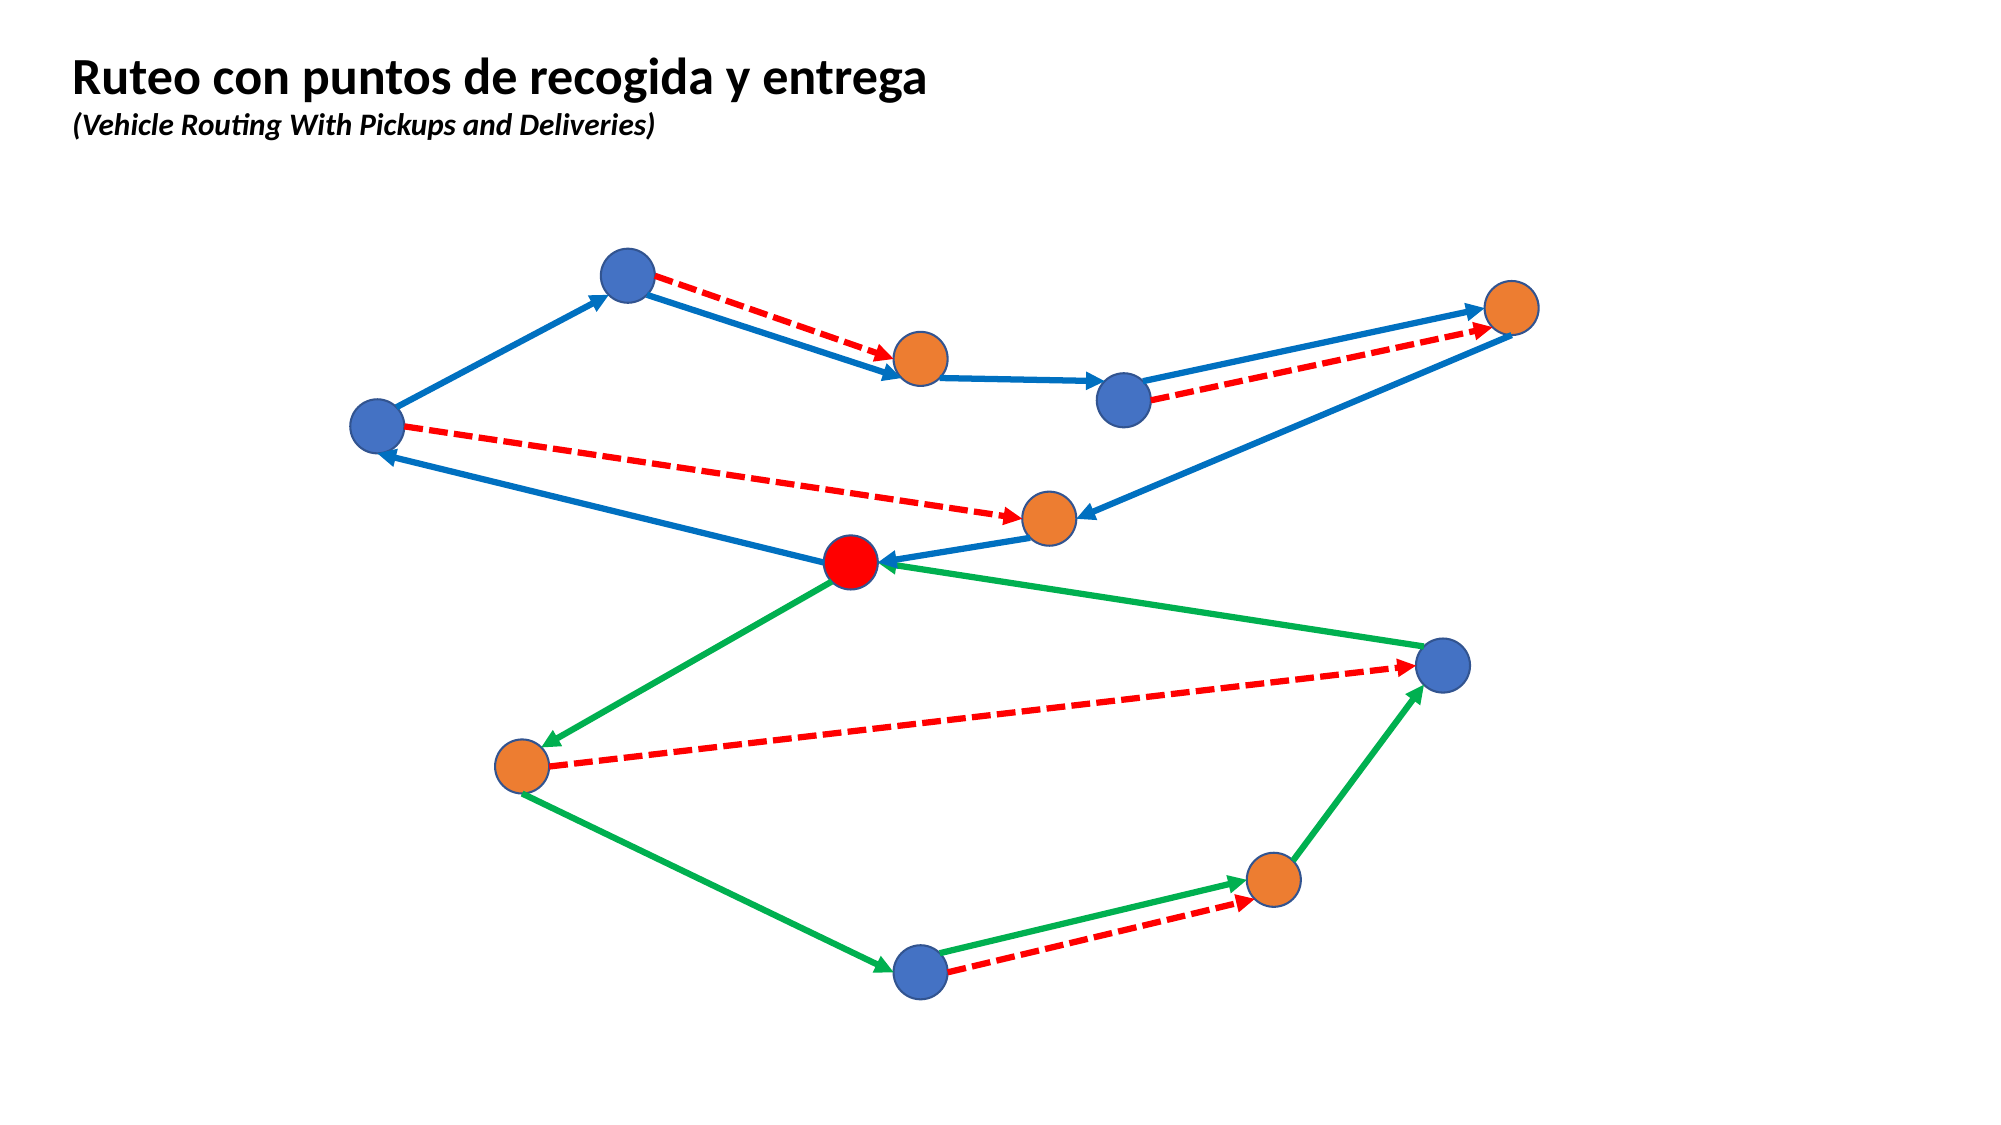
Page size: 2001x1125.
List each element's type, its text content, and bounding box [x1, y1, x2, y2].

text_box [396, 294, 609, 408]
text_box [349, 398, 406, 455]
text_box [1076, 334, 1512, 519]
text_box [901, 330, 949, 387]
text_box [646, 294, 902, 378]
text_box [1485, 327, 1493, 334]
text_box Ruteo con puntos de recogida y entrega (Vehicle Routing With Pickups and Deliveries) [57, 34, 944, 150]
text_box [939, 377, 1076, 382]
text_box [947, 898, 1255, 973]
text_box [654, 275, 894, 294]
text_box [877, 537, 1031, 563]
text_box [599, 247, 656, 304]
text_box [494, 738, 550, 795]
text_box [522, 793, 894, 973]
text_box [541, 581, 832, 748]
text_box [1021, 490, 1078, 547]
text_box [1142, 308, 1485, 334]
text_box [549, 665, 1416, 767]
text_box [404, 426, 1023, 519]
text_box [939, 879, 1247, 954]
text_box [377, 453, 824, 563]
text_box [1415, 637, 1472, 694]
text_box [877, 562, 1424, 647]
text_box [1483, 279, 1540, 337]
text_box [822, 534, 877, 591]
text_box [1292, 684, 1424, 861]
text_box [1245, 851, 1302, 908]
text_box [892, 944, 949, 1001]
